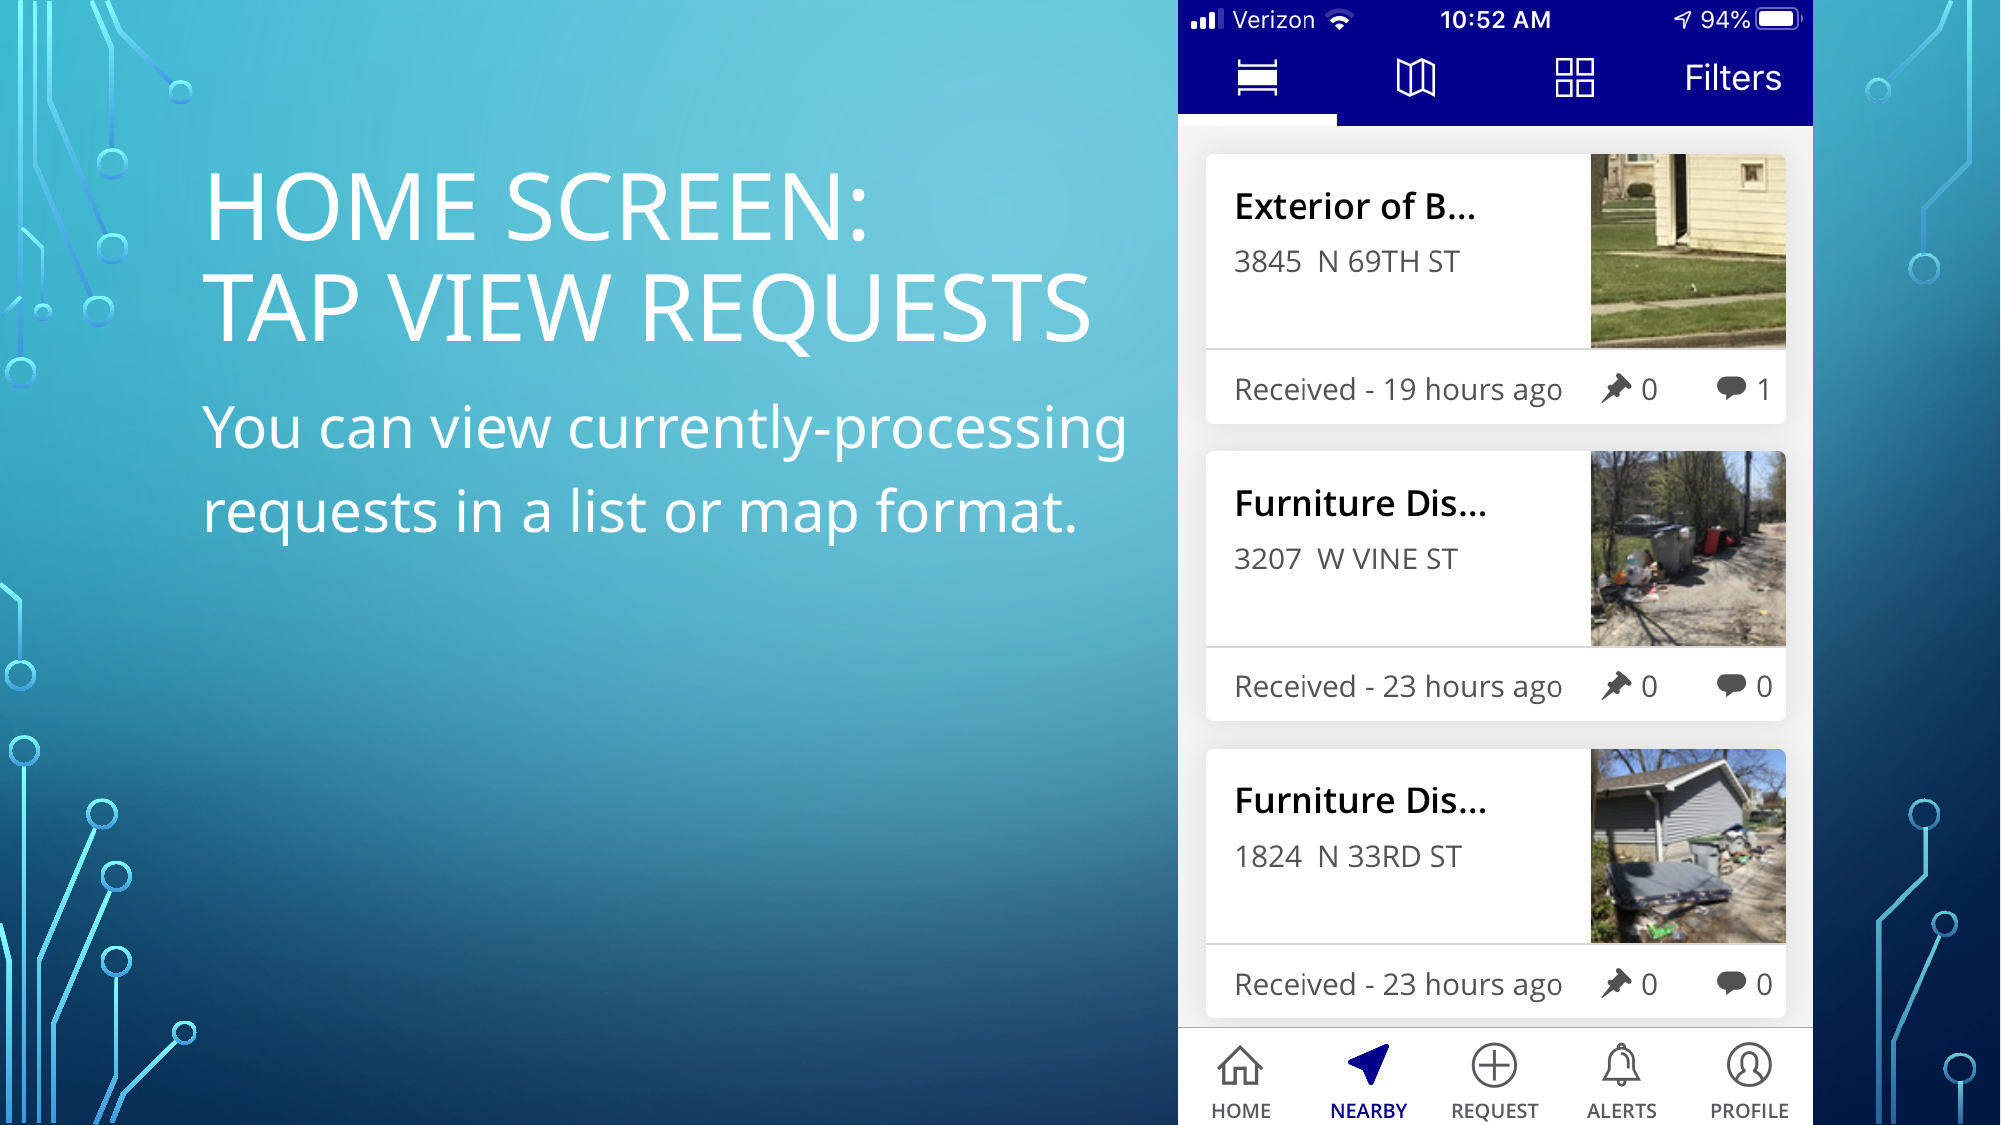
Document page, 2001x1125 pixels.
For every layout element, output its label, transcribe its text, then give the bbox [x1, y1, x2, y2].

picture [1178, 0, 1813, 1125]
title Home Screen: Tap View Requests [187, 99, 1161, 369]
list You can view currently-processing requests in a list or map format. [187, 369, 1161, 950]
